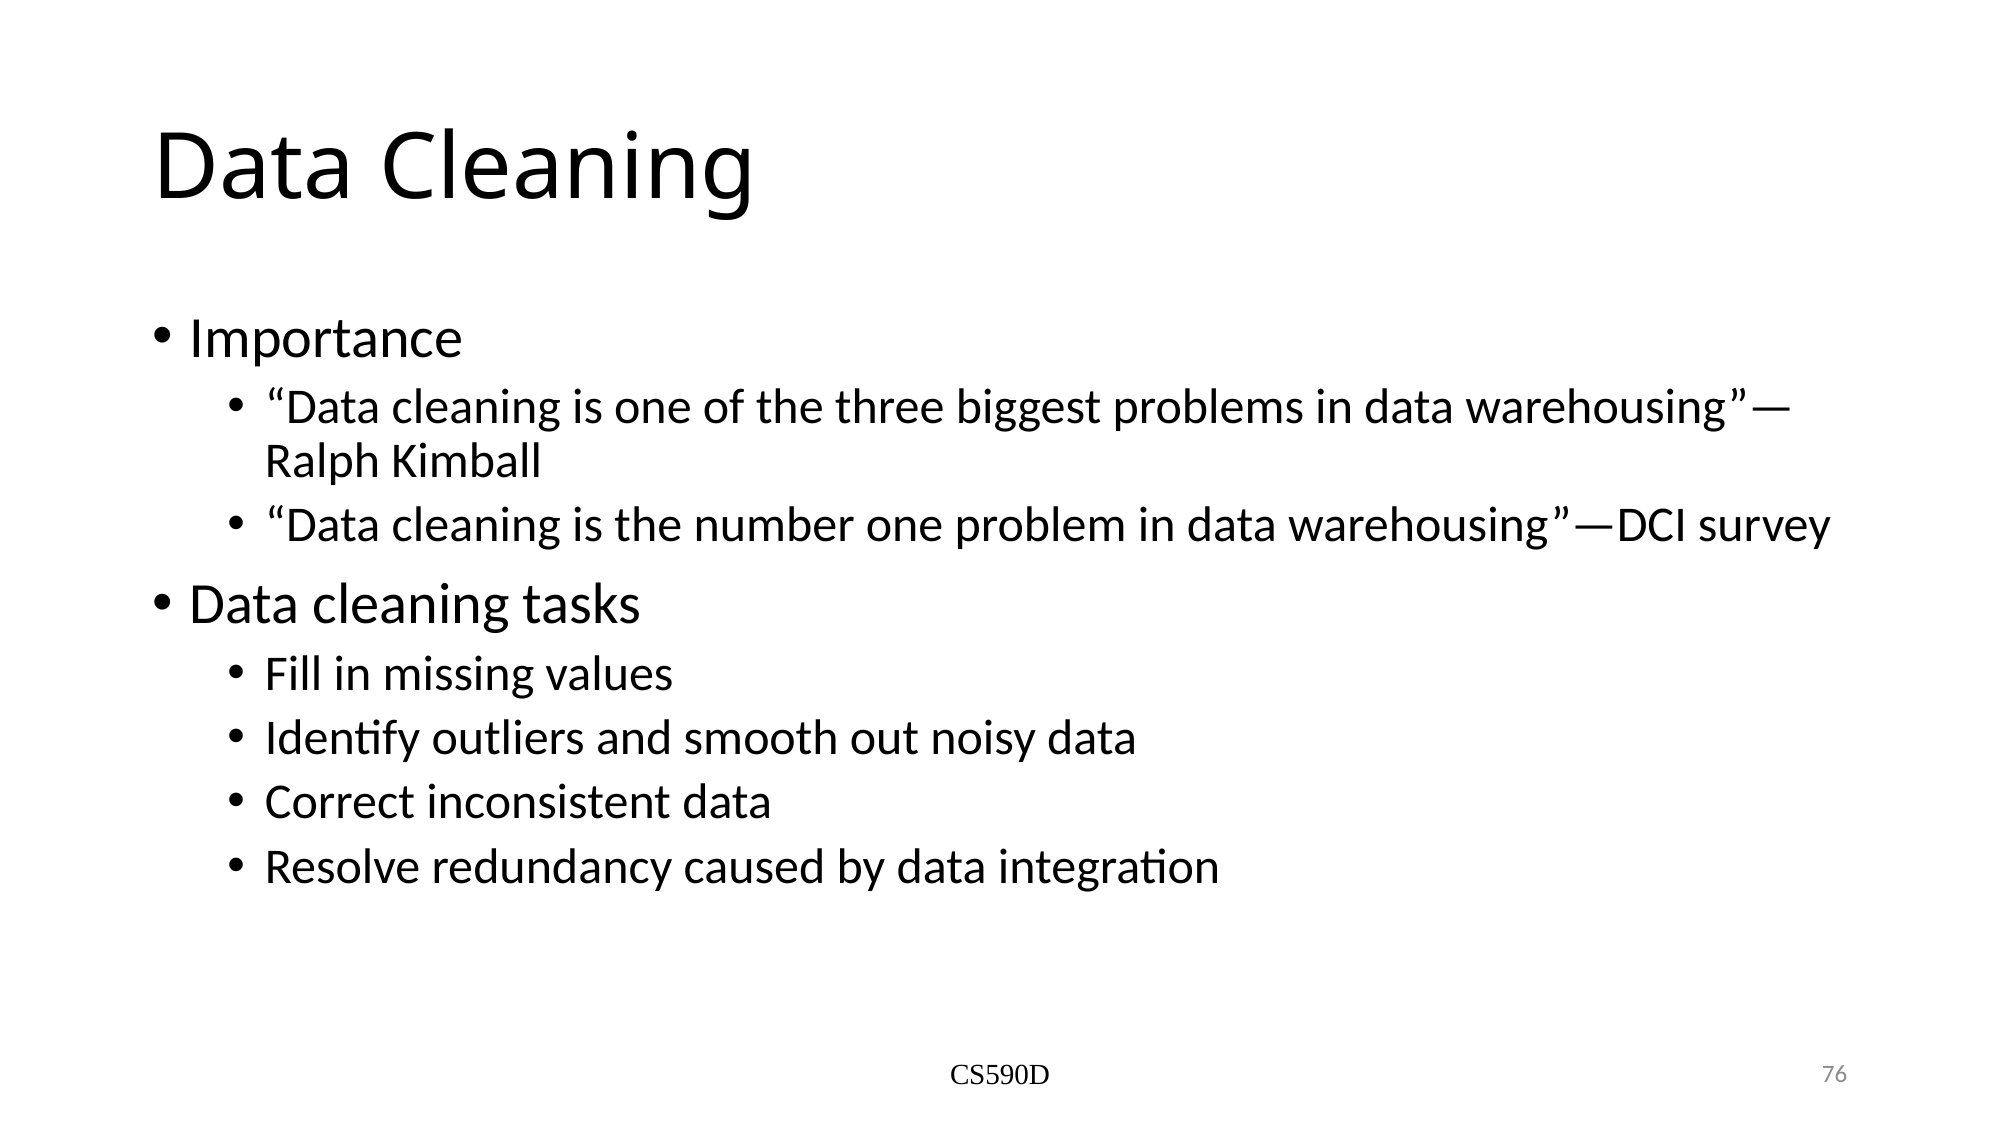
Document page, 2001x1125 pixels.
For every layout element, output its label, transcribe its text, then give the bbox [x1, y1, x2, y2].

slide_number 76 [1412, 1042, 1863, 1103]
list Importance “Data cleaning is one of the three biggest problems in data warehousing”—Ralph Kimball “Data cleaning is the number one problem in data warehousing”—DCI survey Data cleaning tasks Fill in missing values Identify outliers and smooth out noisy data Correct inconsistent data Resolve redundancy caused by data integration [137, 299, 1863, 1014]
title Data Cleaning [137, 59, 1863, 278]
footer CS590D [662, 1042, 1338, 1103]
